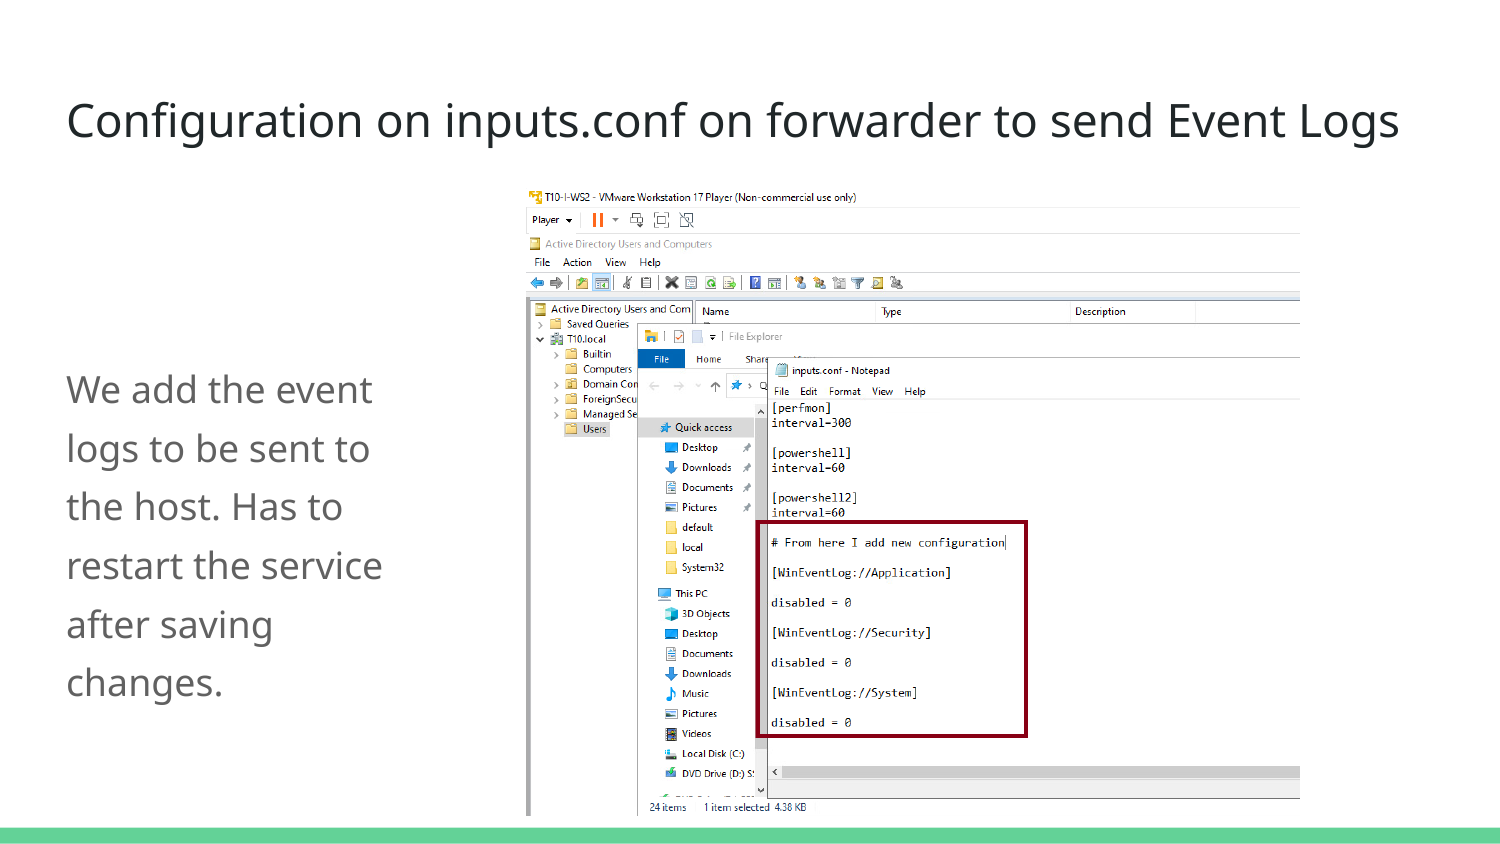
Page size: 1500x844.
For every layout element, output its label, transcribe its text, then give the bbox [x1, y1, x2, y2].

title Configuration on inputs.conf on forwarder to send Event Logs [51, 72, 1449, 167]
picture [526, 188, 1300, 816]
list We add the event logs to be sent to the host. Has to restart the service after saving changes. [51, 340, 418, 750]
